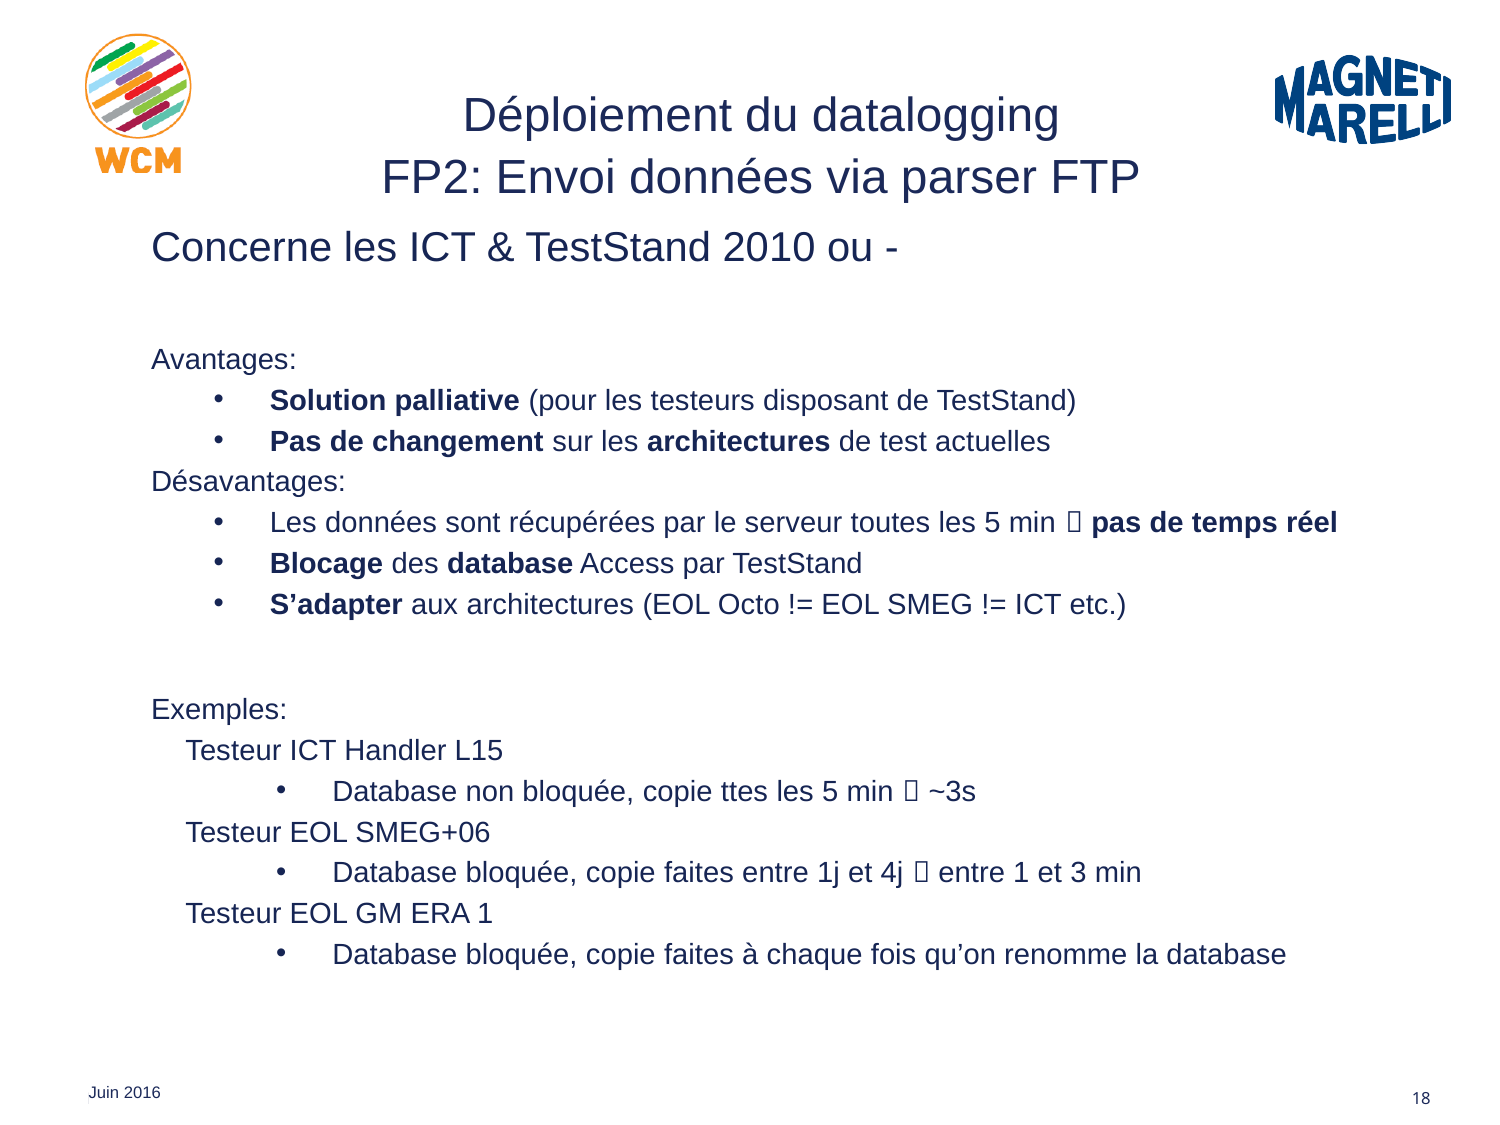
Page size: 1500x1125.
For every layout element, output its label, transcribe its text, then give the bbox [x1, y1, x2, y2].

slide_number 18 [1396, 1079, 1463, 1118]
footer Juin 2016 [88, 1082, 183, 1115]
picture [53, 31, 231, 173]
title Déploiement du datalogging FP2: Envoi données via parser FTP [289, 78, 1235, 220]
list Concerne les ICT & TestStand 2010 ou - Avantages: Solution palliative (pour les testeurs disposant de TestStand) Pas de changement sur les architectures de test actuelles Désavantages: Les données sont récupérées par le serveur toutes les 5 min  pas de temps réel Blocage des database Access par TestStand S’adapter aux architectures (EOL Octo != EOL SMEG != ICT etc.) Exemples: Testeur ICT Handler L15 Database non bloquée, copie ttes les 5 min  ~3s Testeur EOL SMEG+06 Database bloquée, copie faites entre 1j et 4j  entre 1 et 3 min Testeur EOL GM ERA 1 Database bloquée, copie faites à chaque fois qu’on renomme la database [88, 219, 1438, 1013]
picture [1275, 11, 1451, 188]
